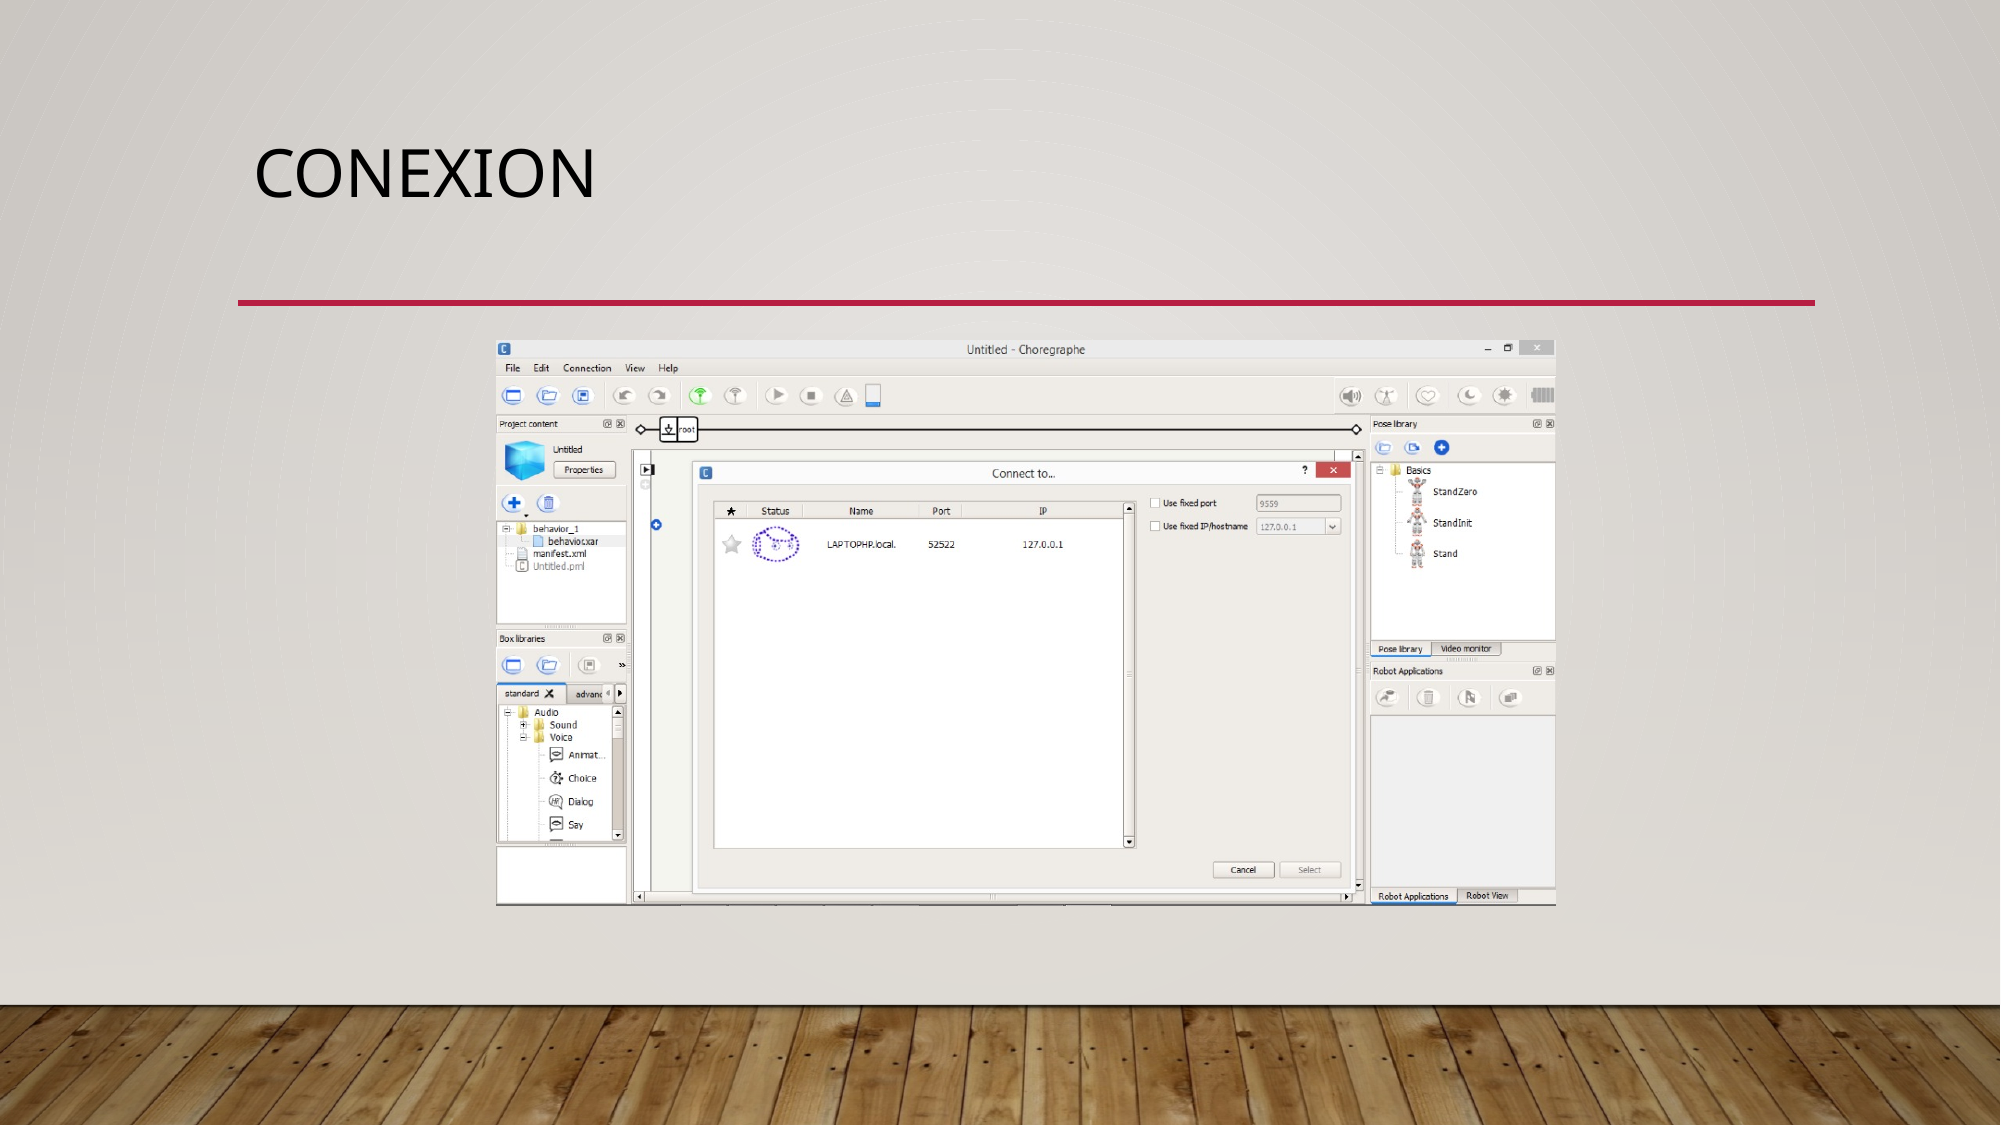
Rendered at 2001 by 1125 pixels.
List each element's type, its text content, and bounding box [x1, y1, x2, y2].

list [495, 339, 1556, 907]
picture [0, 1005, 2000, 1125]
title Conexion [238, 131, 1814, 305]
